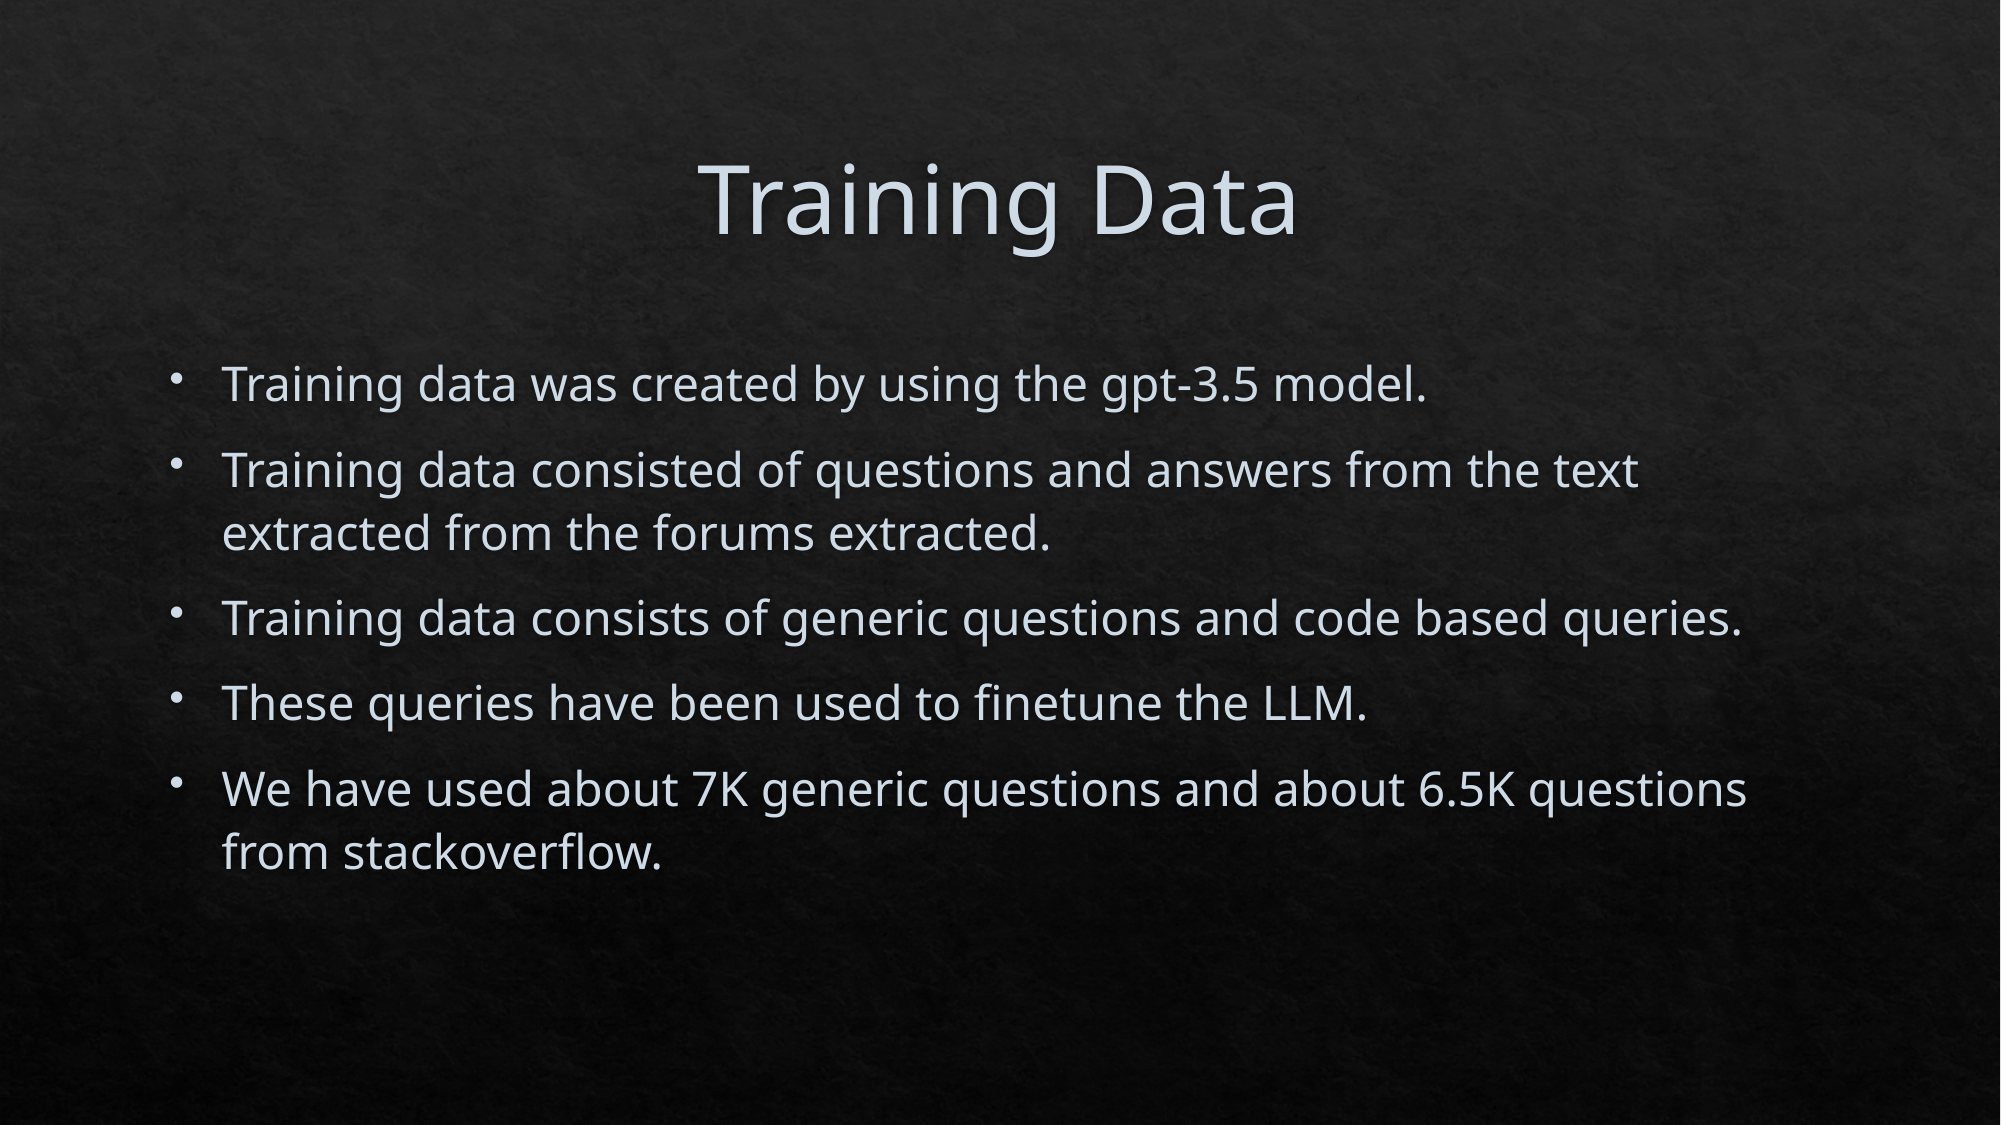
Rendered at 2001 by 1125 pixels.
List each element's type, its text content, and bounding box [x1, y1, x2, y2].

list Training data was created by using the gpt-3.5 model. Training data consisted of questions and answers from the text extracted from the forums extracted. Training data consists of generic questions and code based queries. These queries have been used to finetune the LLM. We have used about 7K generic questions and about 6.5K questions from stackoverflow. [149, 340, 1849, 950]
title Training Data [149, 99, 1849, 307]
